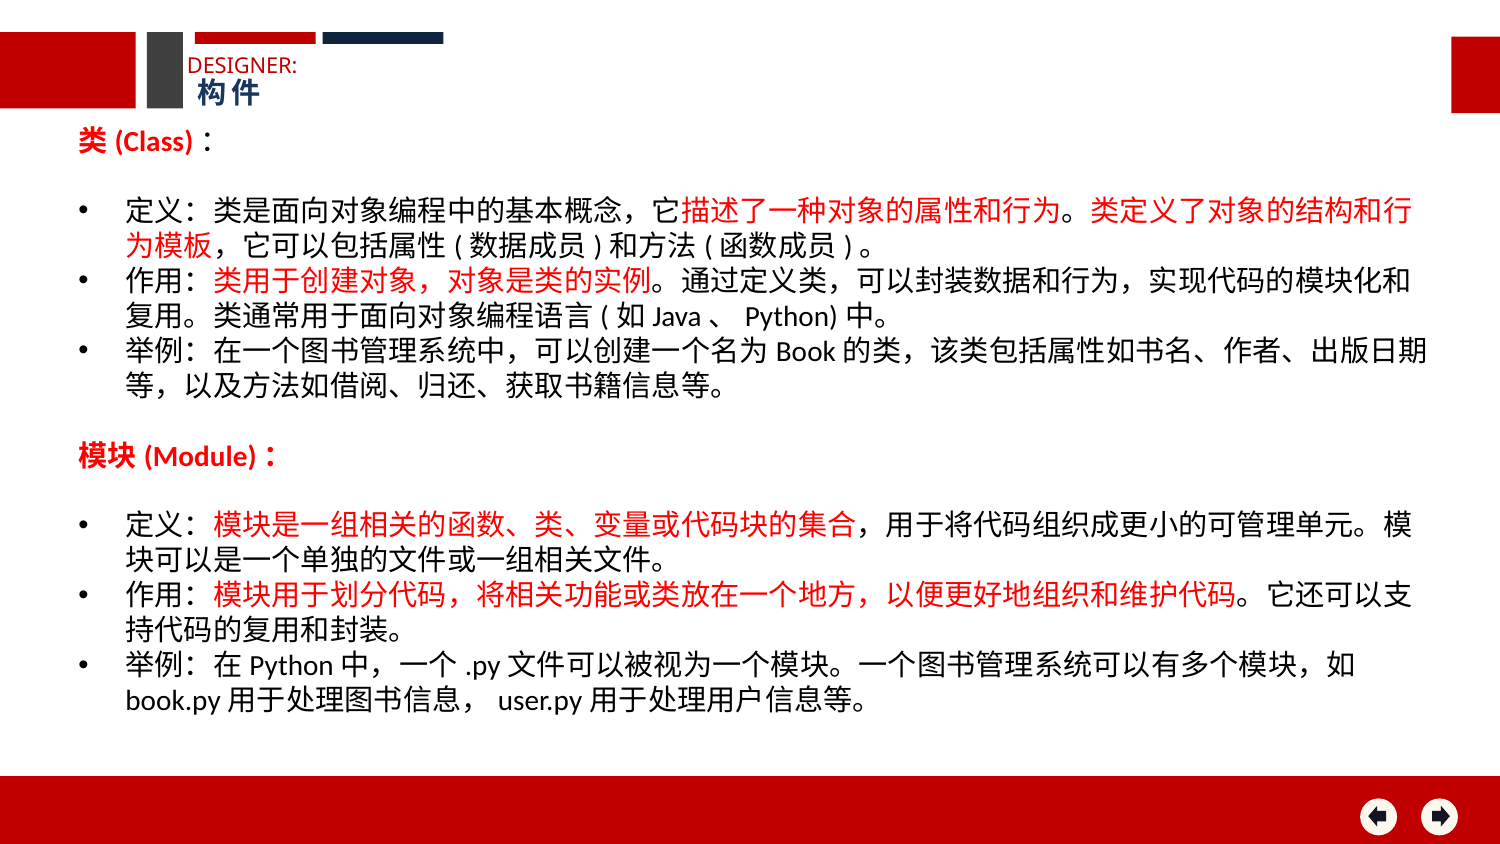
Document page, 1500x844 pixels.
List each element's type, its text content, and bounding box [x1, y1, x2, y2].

text_box 类(Class)： 定义：类是面向对象编程中的基本概念，它描述了一种对象的属性和行为。类定义了对象的结构和行为模板，它可以包括属性(数据成员)和方法(函数成员)。 作用：类用于创建对象，对象是类的实例。通过定义类，可以封装数据和行为，实现代码的模块化和复用。类通常用于面向对象编程语言(如Java、Python)中。 举例：在一个图书管理系统中，可以创建一个名为Book的类，该类包括属性如书名、作者、出版日期等，以及方法如借阅、归还、获取书籍信息等。 模块(Module)： 定义：模块是一组相关的函数、类、变量或代码块的集合，用于将代码组织成更小的可管理单元。模块可以是一个单独的文件或一组相关文件。 作用：模块用于划分代码，将相关功能或类放在一个地方，以便更好地组织和维护代码。它还可以支持代码的复用和封装。 举例：在Python中，一个.py文件可以被视为一个模块。一个图书管理系统可以有多个模块，如book.py用于处理图书信息，user.py用于处理用户信息等。 [63, 114, 1445, 724]
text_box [194, 31, 444, 45]
text_box 构件 [182, 67, 933, 118]
text_box DESIGNER: [172, 43, 313, 85]
